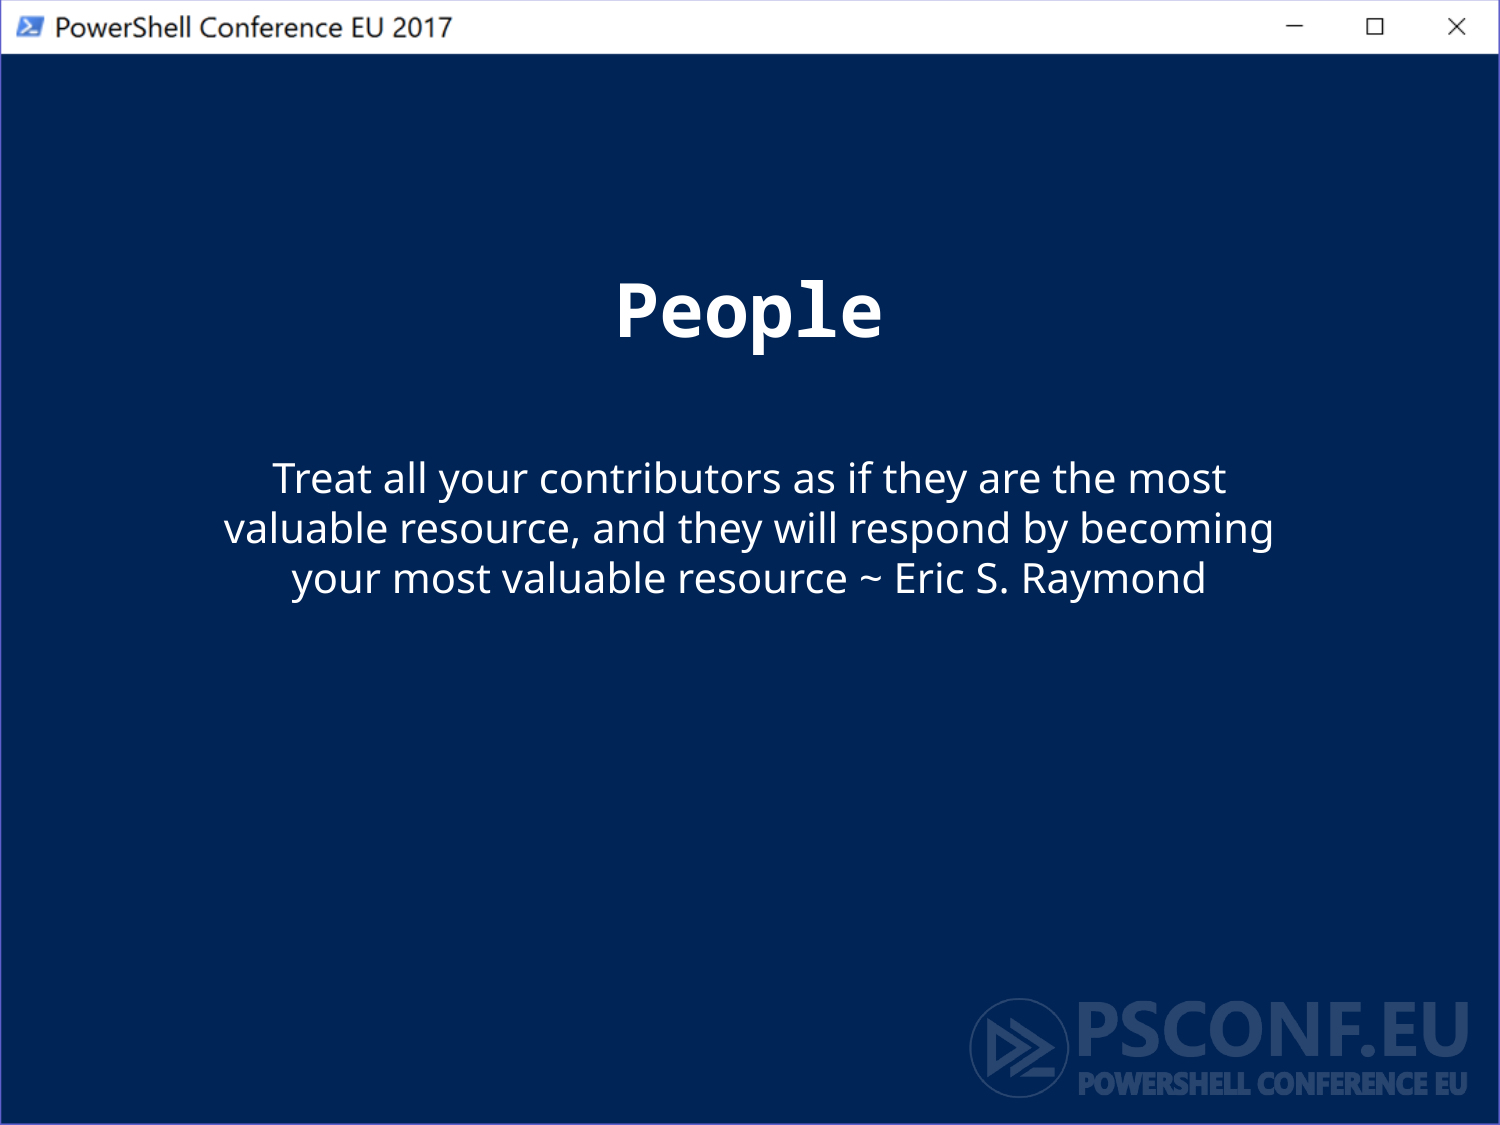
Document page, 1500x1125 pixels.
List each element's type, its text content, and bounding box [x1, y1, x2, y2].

title People [112, 231, 1388, 385]
text_box Treat all your contributors as if they are the most valuable resource, and they will respond by becoming your most valuable resource ~ Eric S. Raymond [206, 444, 1293, 610]
picture [0, 0, 1500, 1125]
